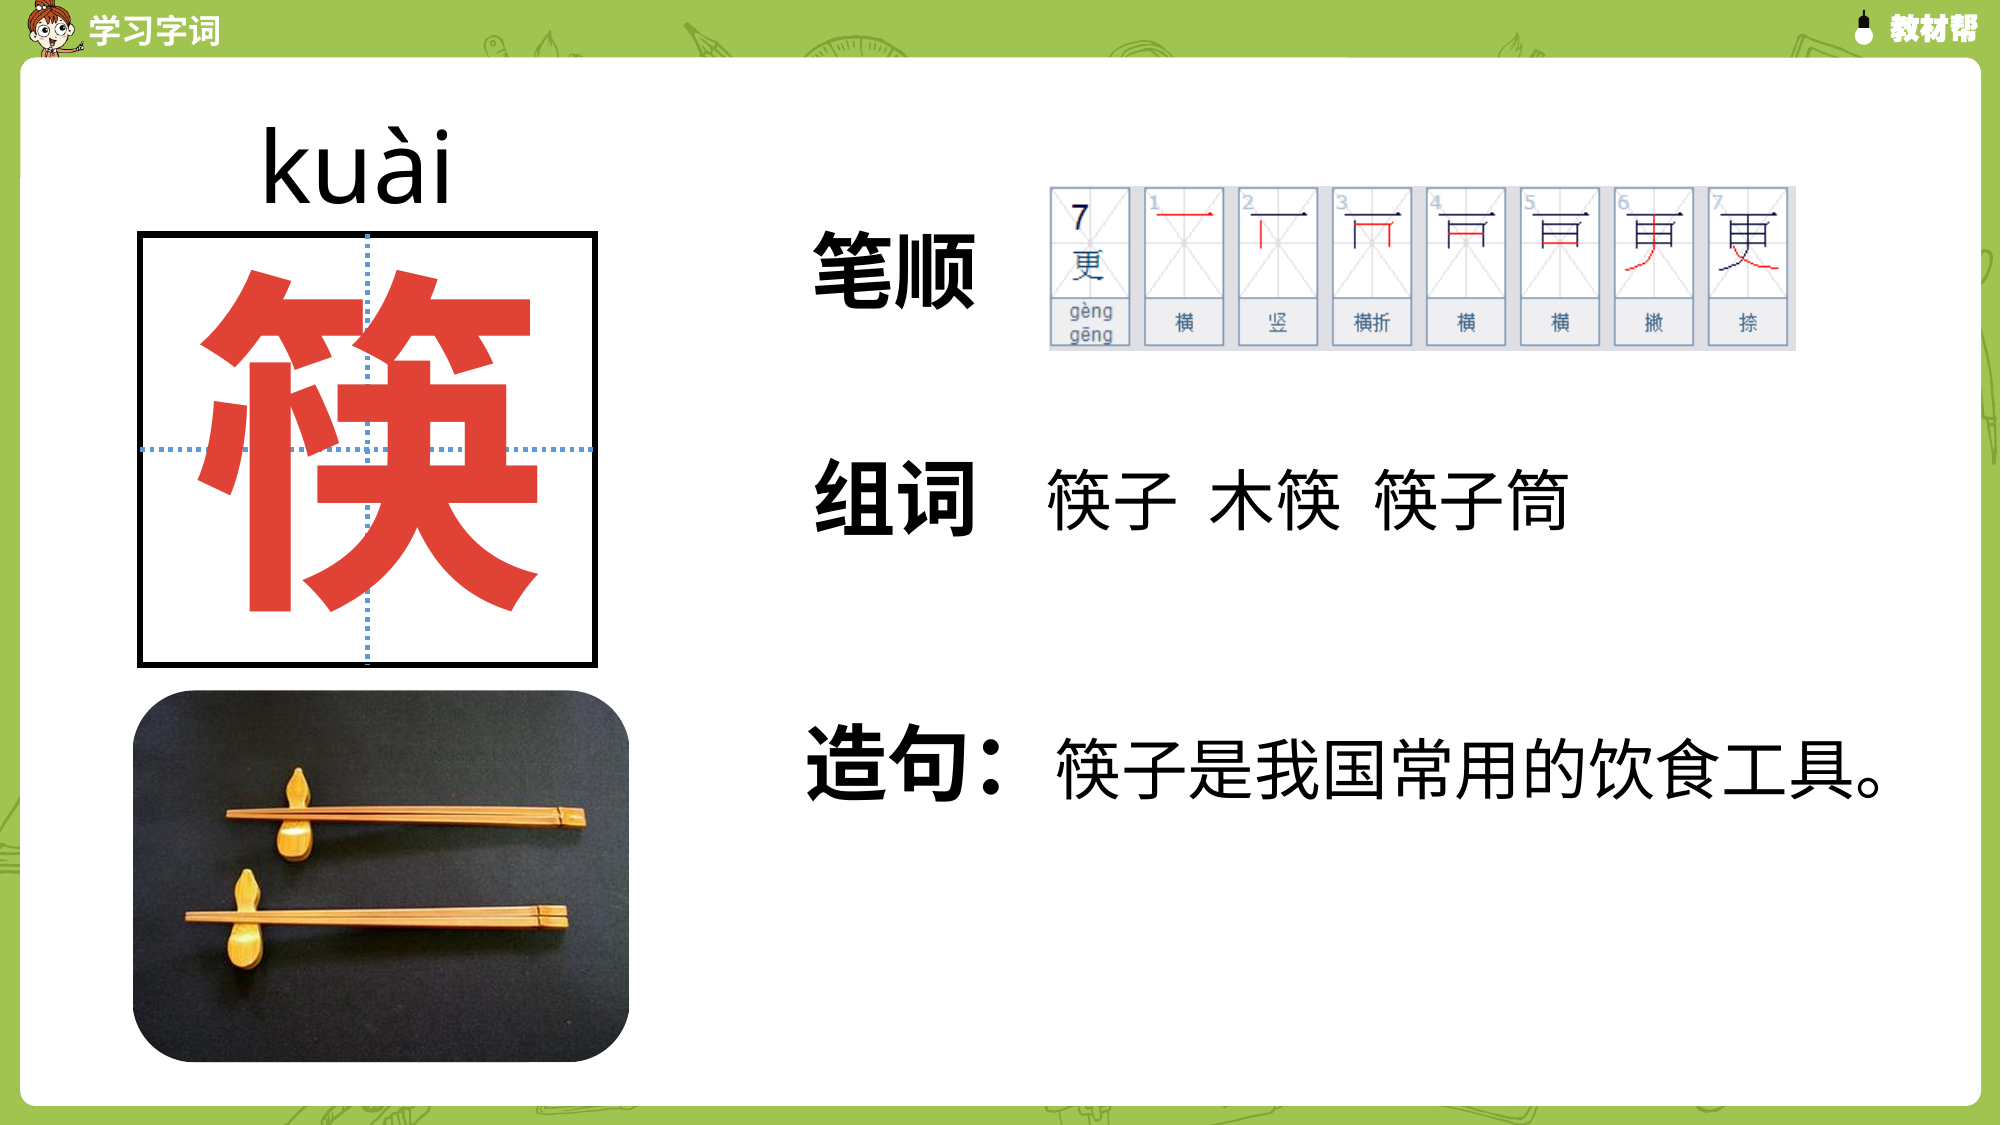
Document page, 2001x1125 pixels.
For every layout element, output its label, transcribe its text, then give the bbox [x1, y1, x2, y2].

picture [132, 690, 630, 1063]
text_box 造句：筷子是我国常用的饮食工具。 [789, 703, 1914, 819]
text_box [140, 234, 596, 666]
text_box kuài [243, 95, 544, 212]
text_box 筷子 木筷 筷子筒 [1030, 451, 1845, 546]
text_box 筷 [173, 212, 717, 660]
picture [23, 0, 84, 63]
text_box 笔顺 [797, 211, 1005, 327]
picture [1049, 186, 1796, 351]
text_box 组词 [797, 438, 1005, 554]
